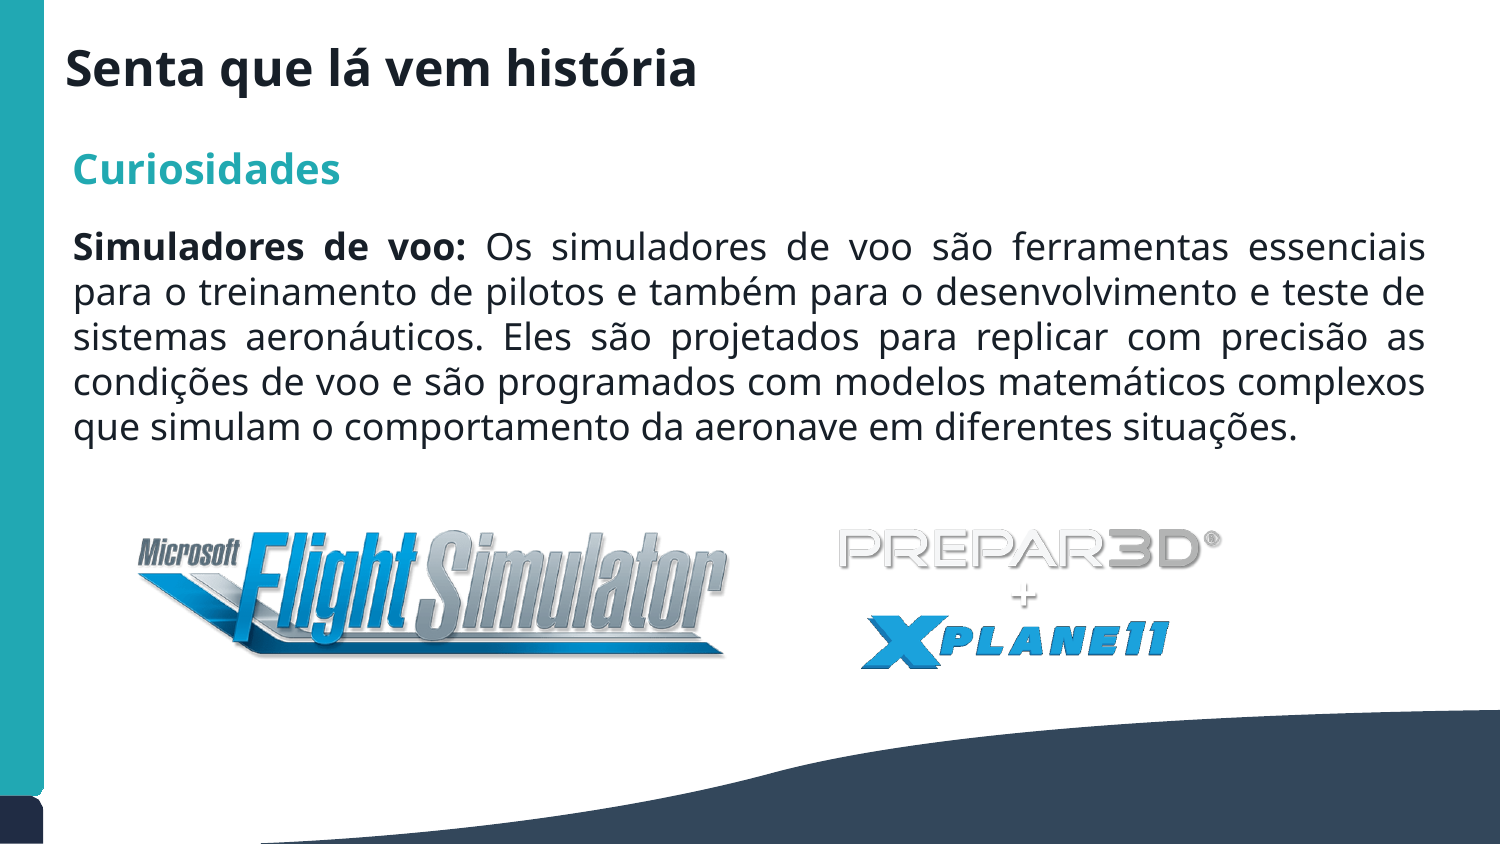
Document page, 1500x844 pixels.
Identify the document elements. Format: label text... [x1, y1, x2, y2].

text_box [0, 795, 44, 844]
text_box Simuladores de voo: Os simuladores de voo são ferramentas essenciais para o treinamento de pilotos e também para o desenvolvimento e teste de sistemas aeronáuticos. Eles são projetados para replicar com precisão as condições de voo e são programados com modelos matemáticos complexos que simulam o comportamento da aeronave em diferentes situações. [57, 208, 1442, 464]
text_box Curiosidades [57, 127, 730, 208]
picture [136, 530, 731, 661]
picture [820, 510, 1230, 689]
text_box [260, 709, 1500, 844]
text_box Senta que lá vem história [57, 0, 1230, 134]
text_box [0, 0, 44, 796]
